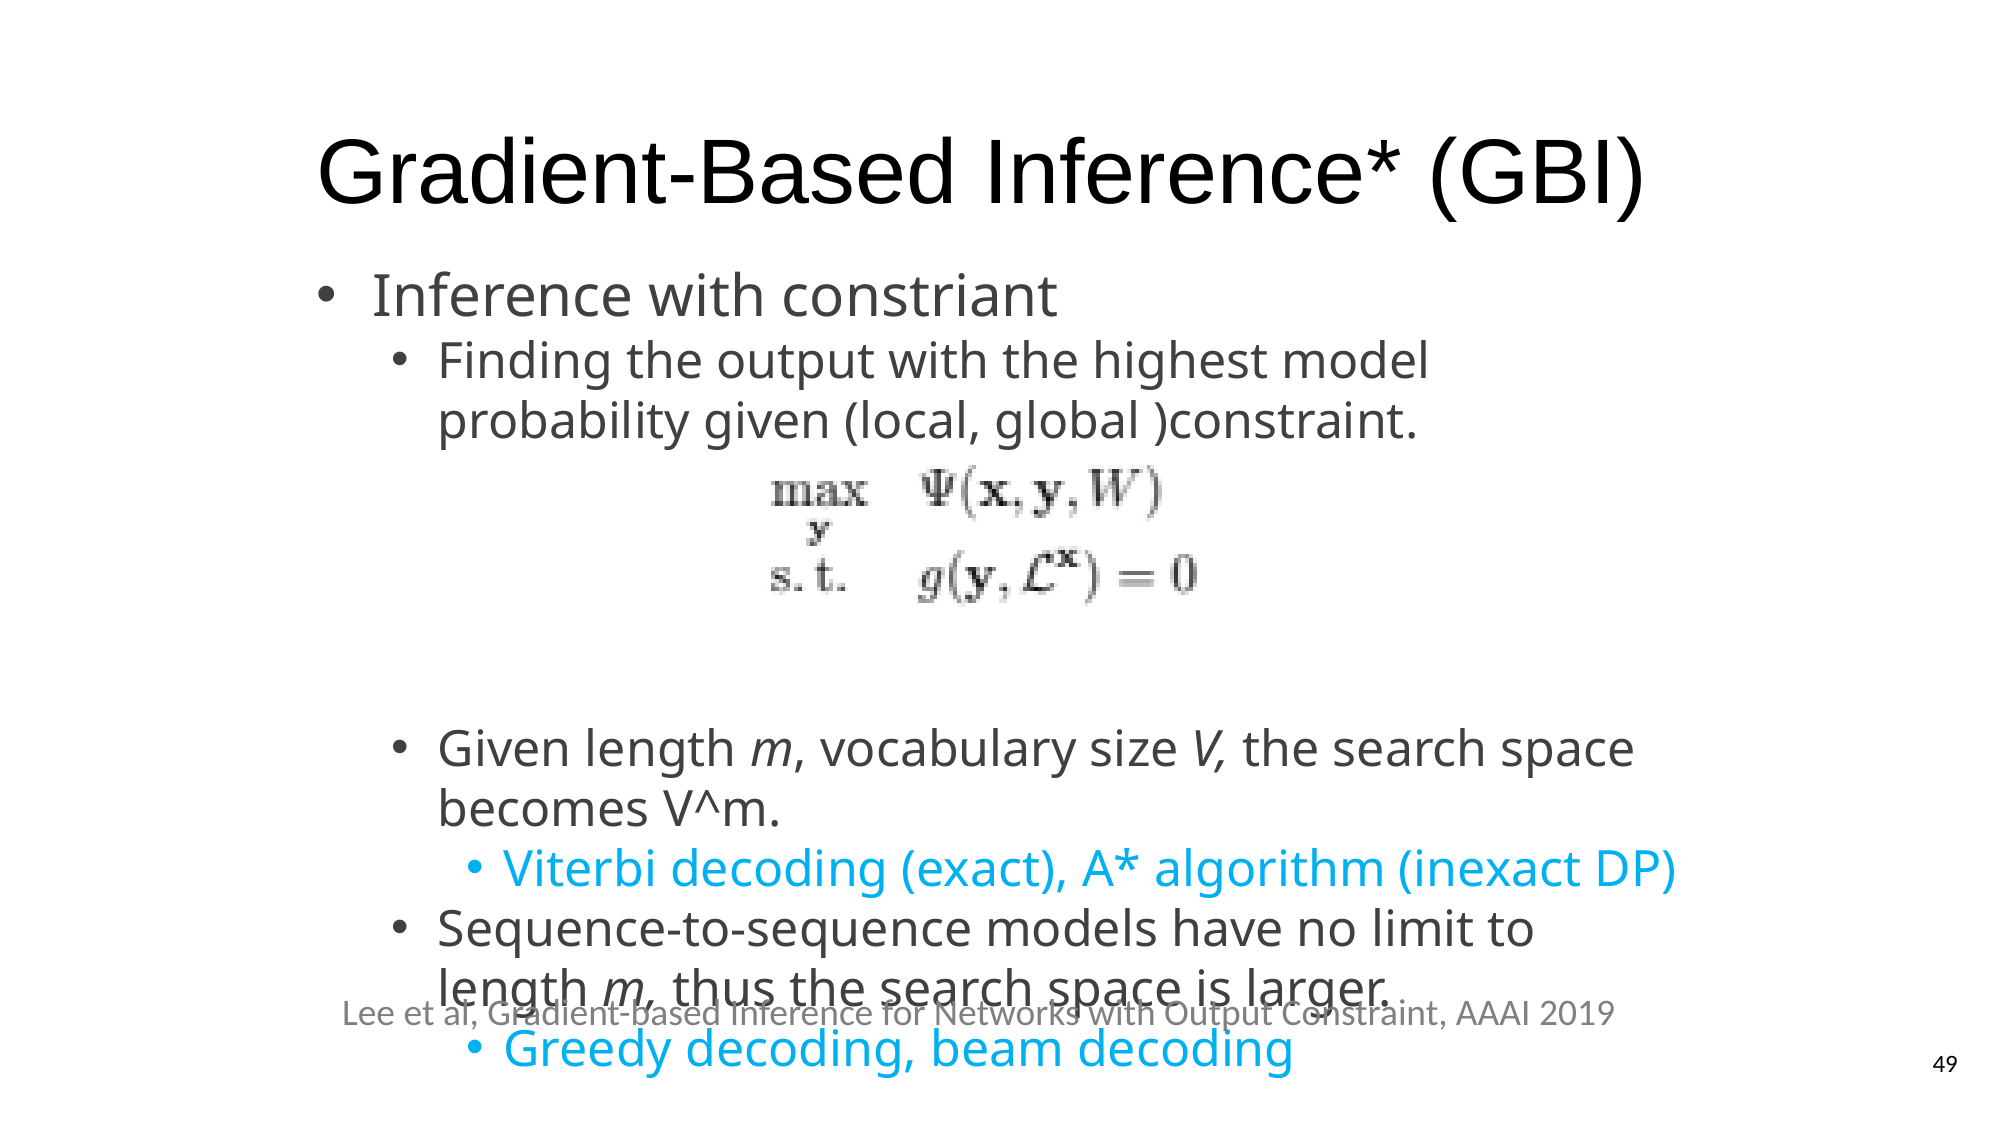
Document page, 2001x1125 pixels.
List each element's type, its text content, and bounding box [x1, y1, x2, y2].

list Inference with constriant Finding the output with the highest model probability given (local, global )constraint. Given length m, vocabulary size V, the search space becomes V^m. Viterbi decoding (exact), A* algorithm (inexact DP) Sequence-to-sequence models have no limit to length m, thus the search space is larger. Greedy decoding, beam decoding [301, 243, 1699, 991]
title Gradient-Based Inference* (GBI) [301, 97, 1750, 223]
text_box Lee et al, Gradient-based Inference for Networks with Output Constraint, AAAI 2019 [330, 982, 2000, 1039]
slide_number 48 [1853, 1039, 1974, 1106]
picture [755, 449, 1205, 609]
